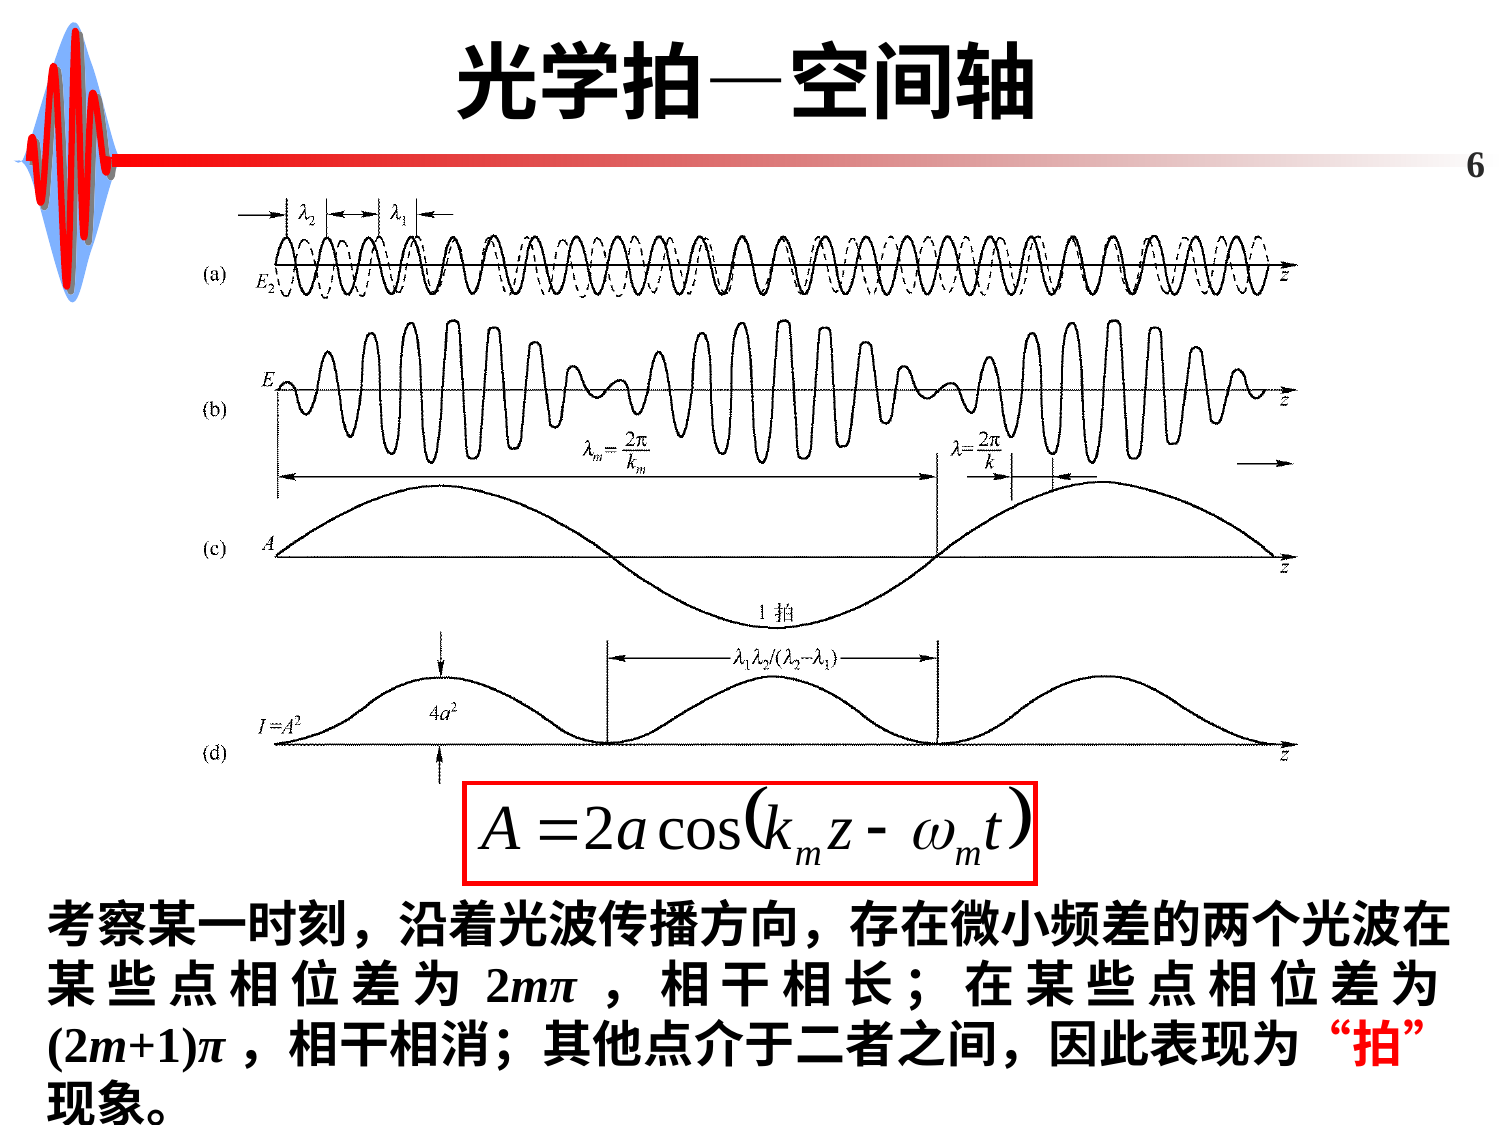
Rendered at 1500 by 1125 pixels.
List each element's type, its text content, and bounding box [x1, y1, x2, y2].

text_box 考察某一时刻，沿着光波传播方向，存在微小频差的两个光波在某些点相位差为2mπ，相干相长；在某些点相位差为(2m+1)π，相干相消；其他点介于二者之间，因此表现为“拍”现象。 [32, 885, 1468, 1125]
slide_number 6 [1370, 145, 1500, 181]
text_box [466, 784, 1034, 882]
picture [200, 195, 1300, 788]
title 光学拍—空间轴 [159, 19, 1334, 137]
